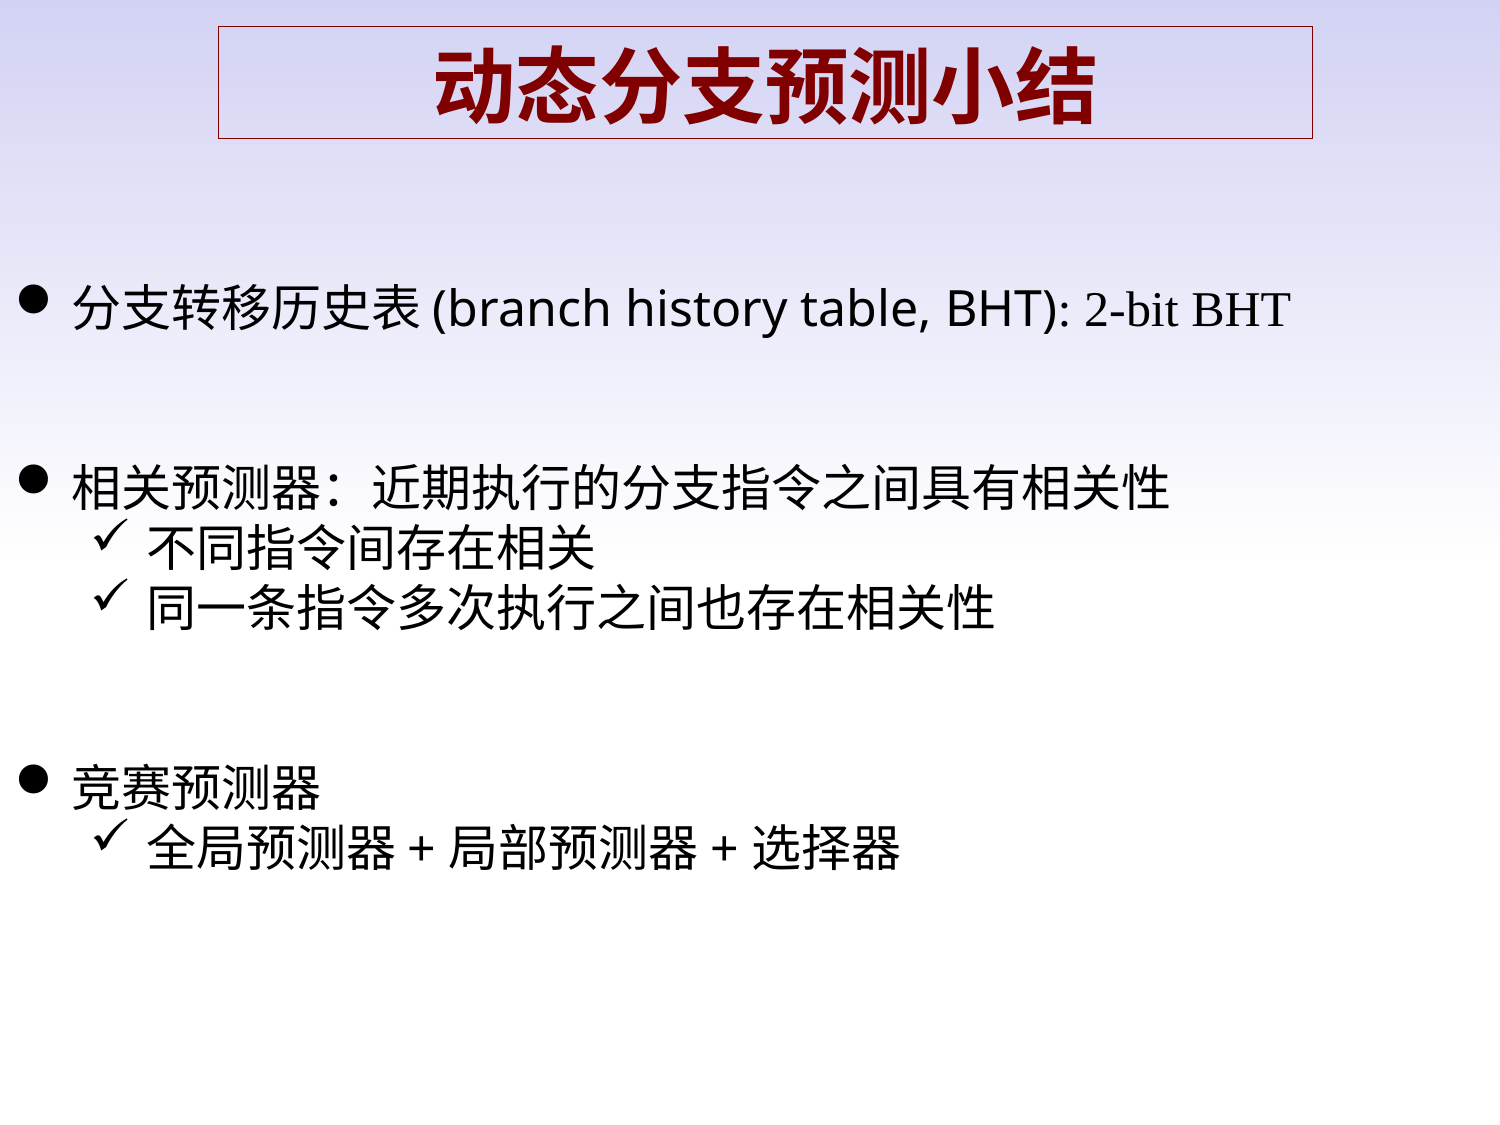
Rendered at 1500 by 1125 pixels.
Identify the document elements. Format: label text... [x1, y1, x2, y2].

text_box 动态分支预测小结 [218, 26, 1313, 139]
text_box 分支转移历史表(branch history table, BHT): 2-bit BHT 相关预测器：近期执行的分支指令之间具有相关性 不同指令间存在相关 同一条指令多次执行之间也存在相关性 竞赛预测器 全局预测器+局部预测器+选择器 [0, 268, 1500, 929]
